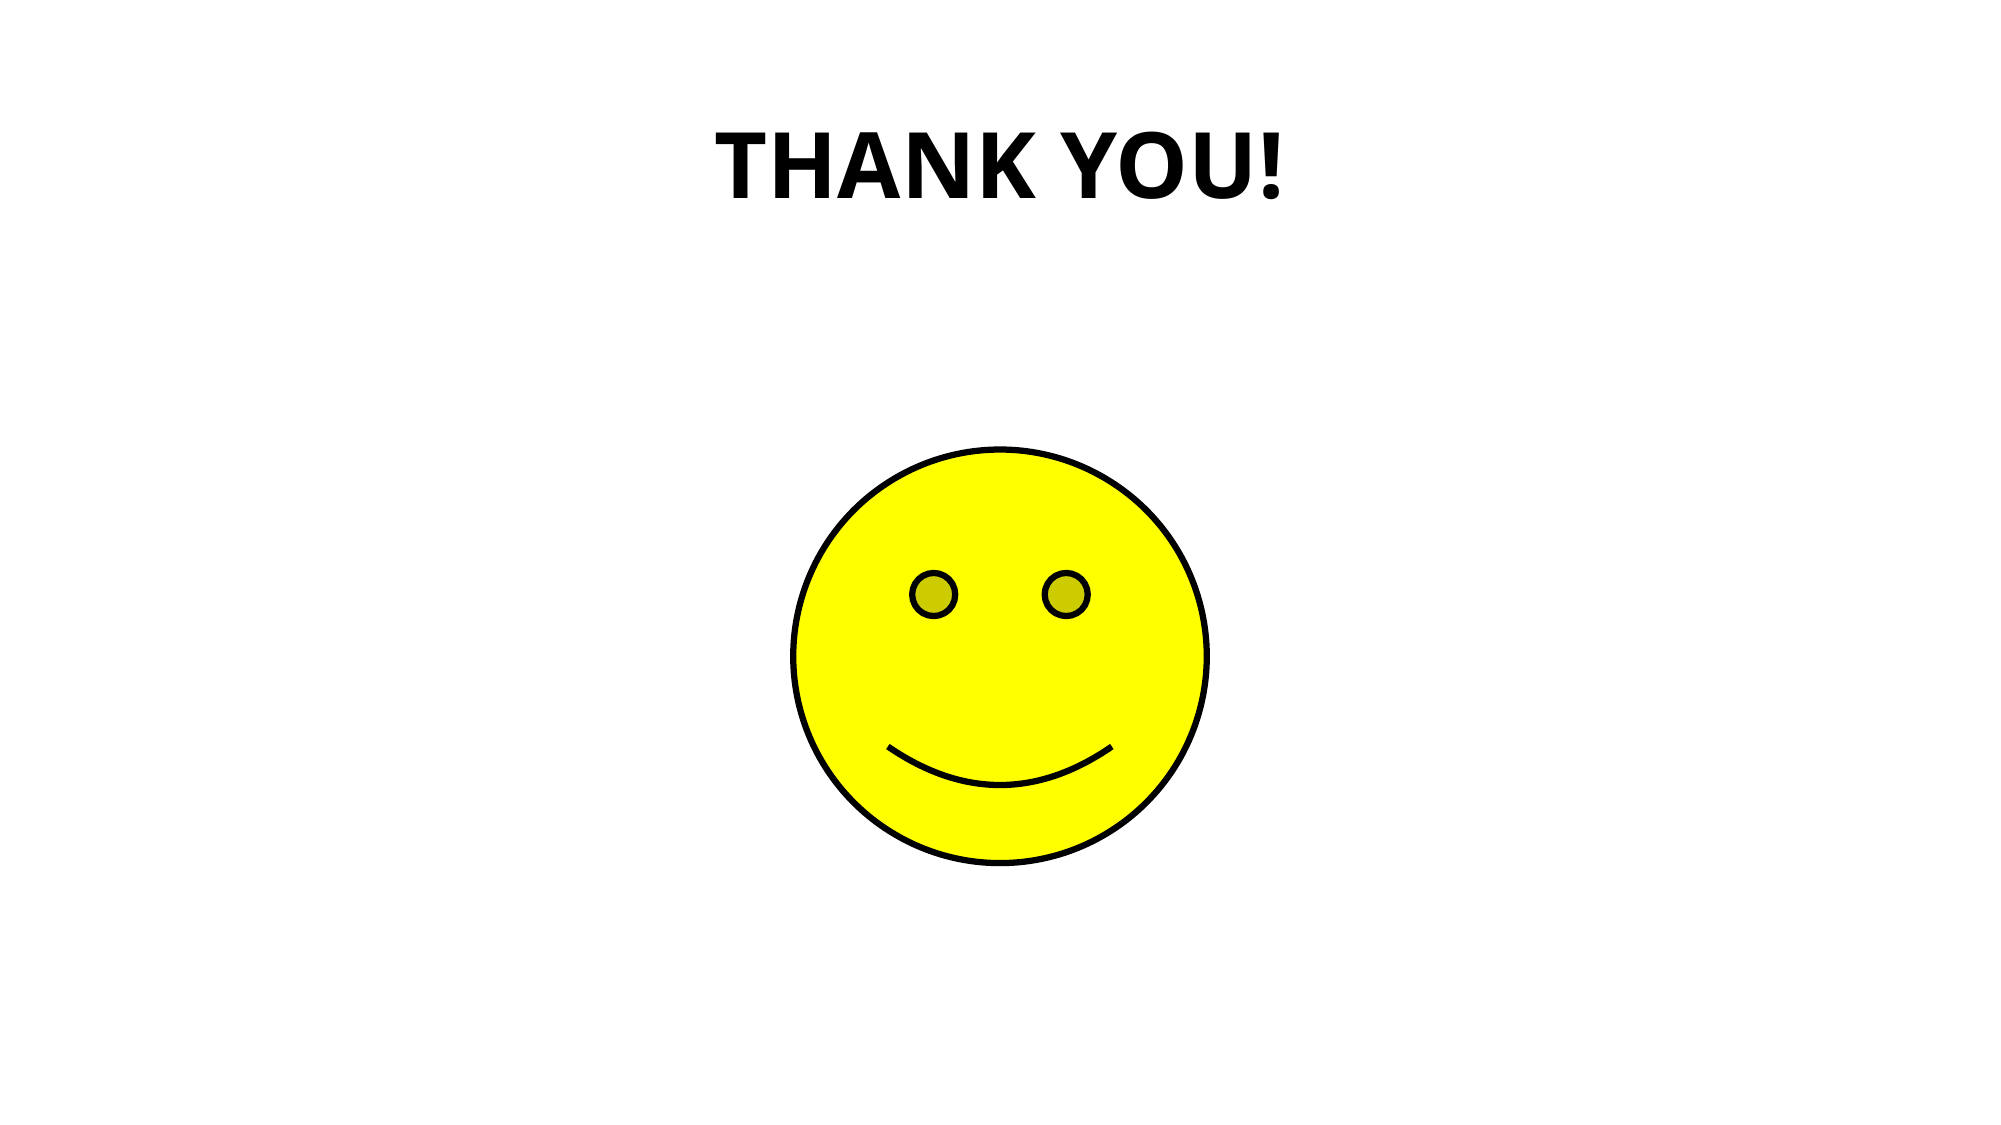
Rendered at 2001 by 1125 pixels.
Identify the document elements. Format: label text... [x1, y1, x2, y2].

title THANK YOU! [137, 59, 1863, 278]
text_box [792, 448, 1208, 865]
